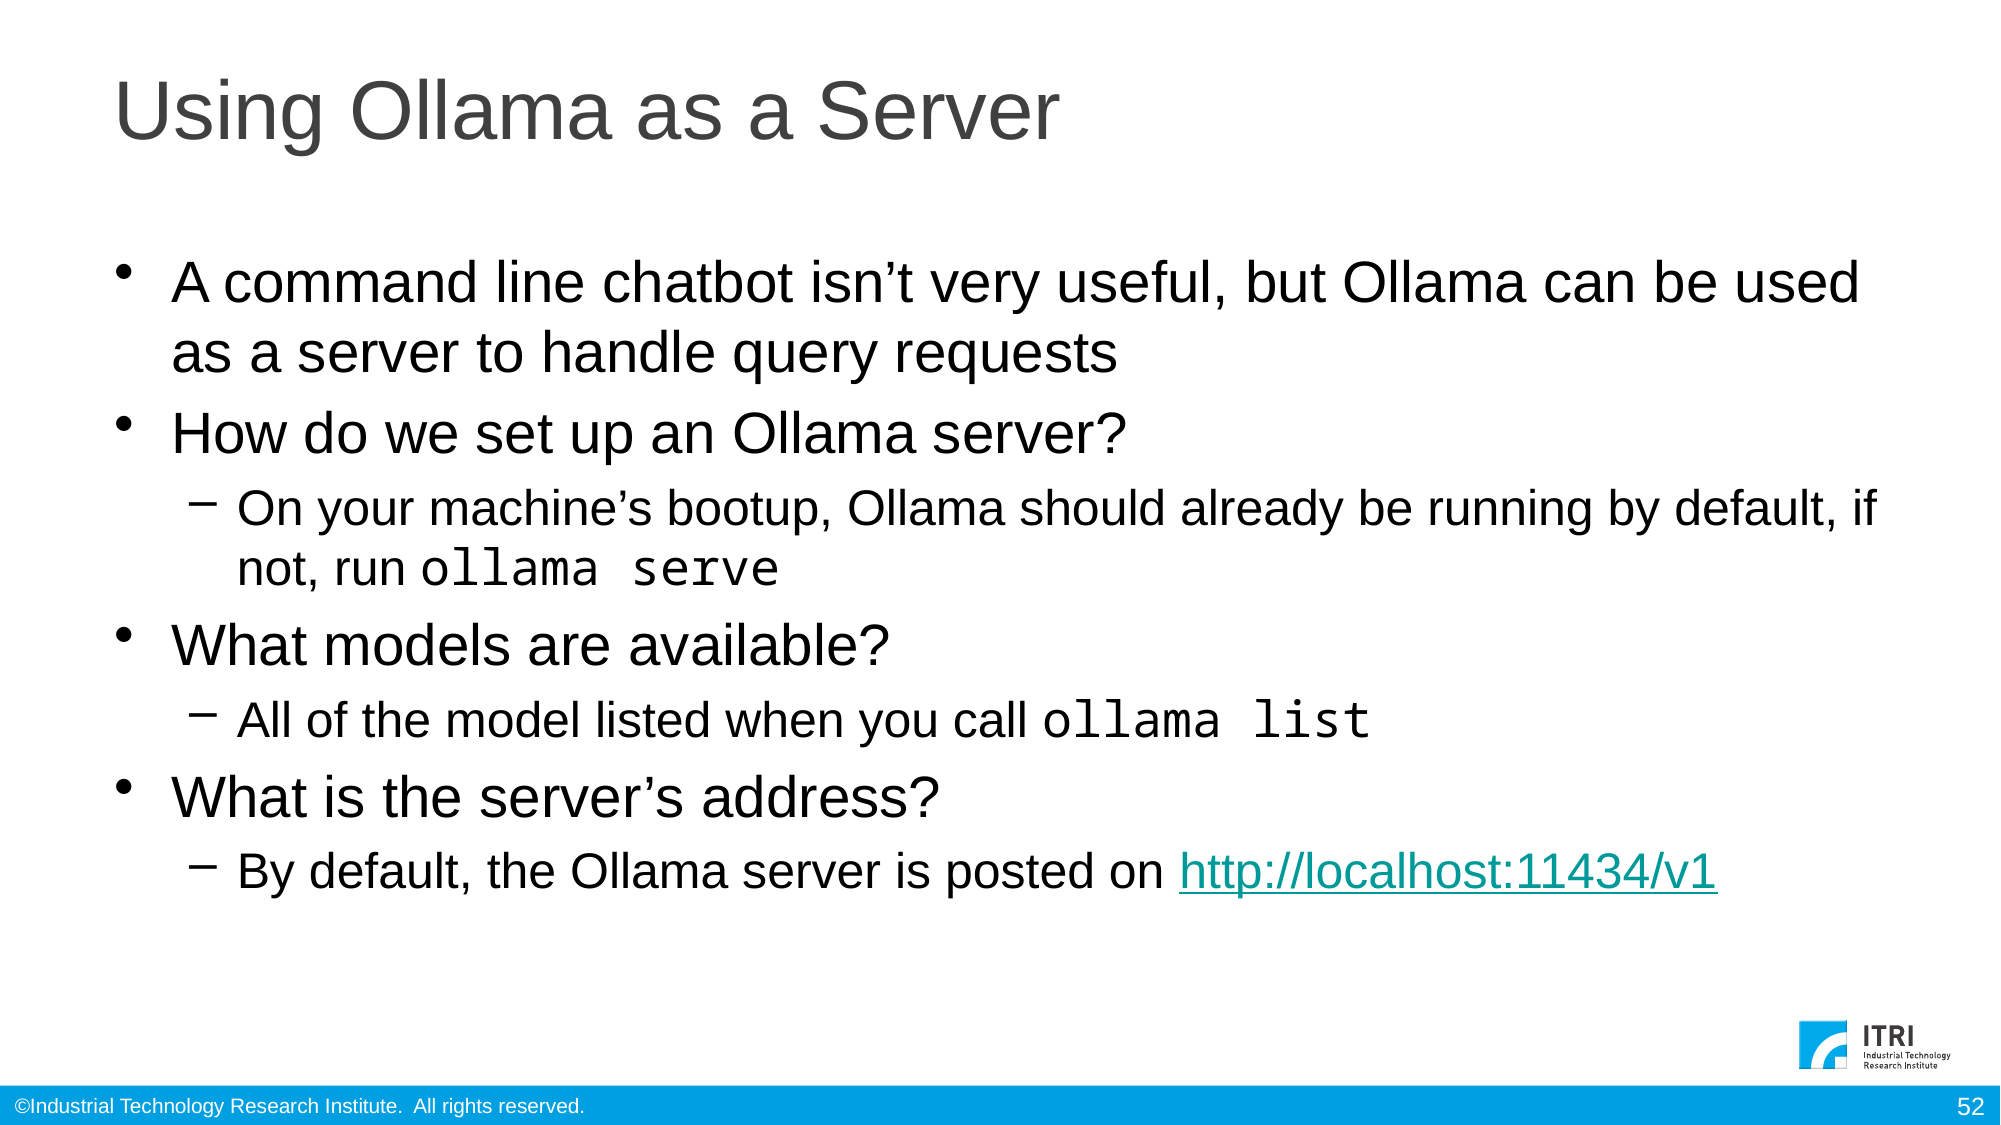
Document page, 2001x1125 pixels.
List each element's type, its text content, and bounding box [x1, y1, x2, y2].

list A command line chatbot isn’t very useful, but Ollama can be used as a server to handle query requests How do we set up an Ollama server? On your machine’s bootup, Ollama should already be running by default, if not, run ollama serve What models are available? All of the model listed when you call ollama list What is the server’s address? By default, the Ollama server is posted on http://localhost:11434/v1 [99, 236, 1930, 1017]
slide_number 52 [1874, 1085, 2000, 1125]
title Using Ollama as a Server [98, 48, 1930, 198]
